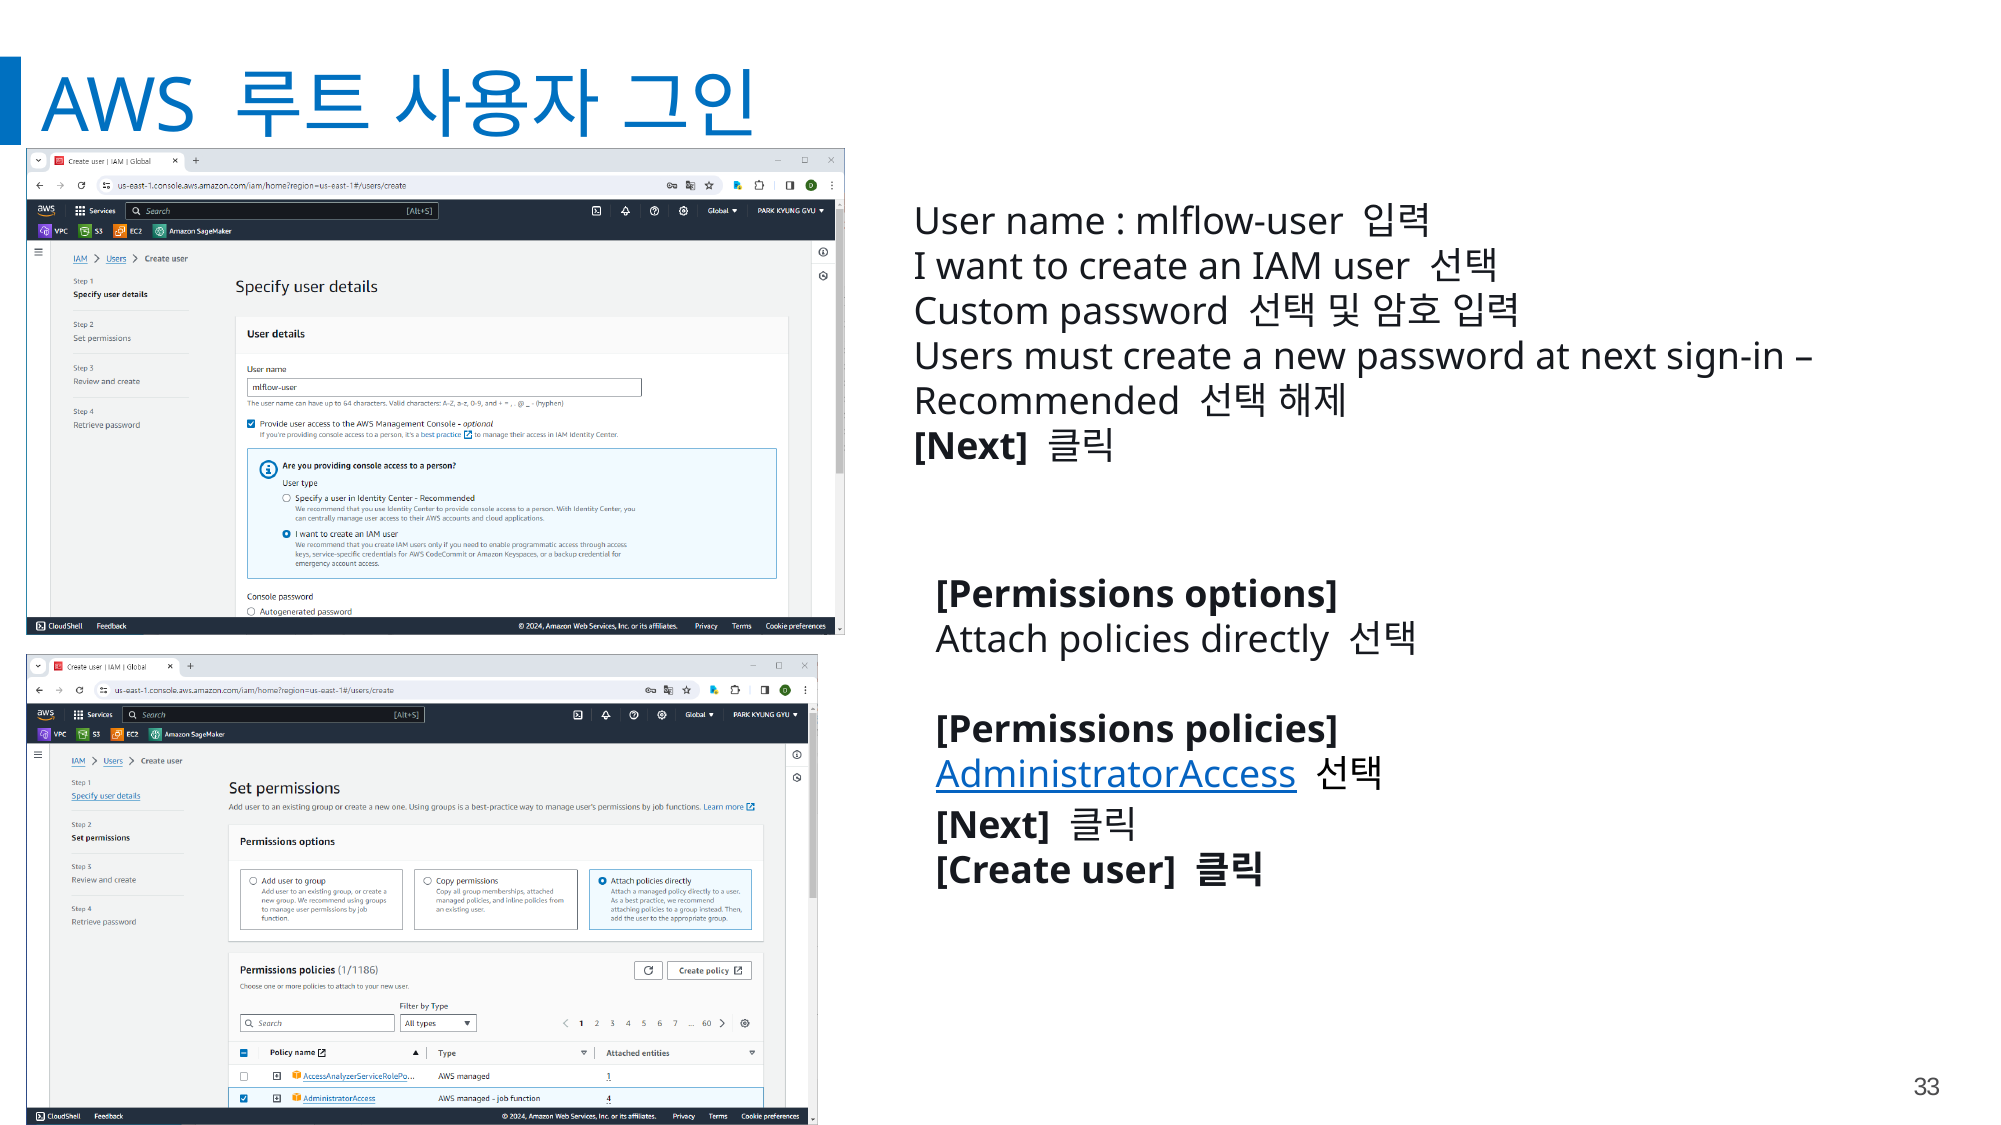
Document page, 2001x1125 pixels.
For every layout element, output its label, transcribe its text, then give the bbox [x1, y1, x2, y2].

text_box User name : mlflow-user 입력 I want to create an IAM user 선택 Custom password 선택 및 암호 입력 Users must create a new password at next sign-in – Recommended 선택 해제 [Next] 클릭 [898, 189, 1902, 474]
text_box [0, 55, 22, 146]
text_box AWS 루트 사용자 그인 [26, 59, 2000, 149]
text_box [Permissions options] Attach policies directly 선택 [Permissions policies] AdministratorAccess 선택 [Next] 클릭 [Create user] 클릭 [920, 562, 1924, 944]
picture [26, 654, 818, 1125]
picture [26, 148, 845, 635]
